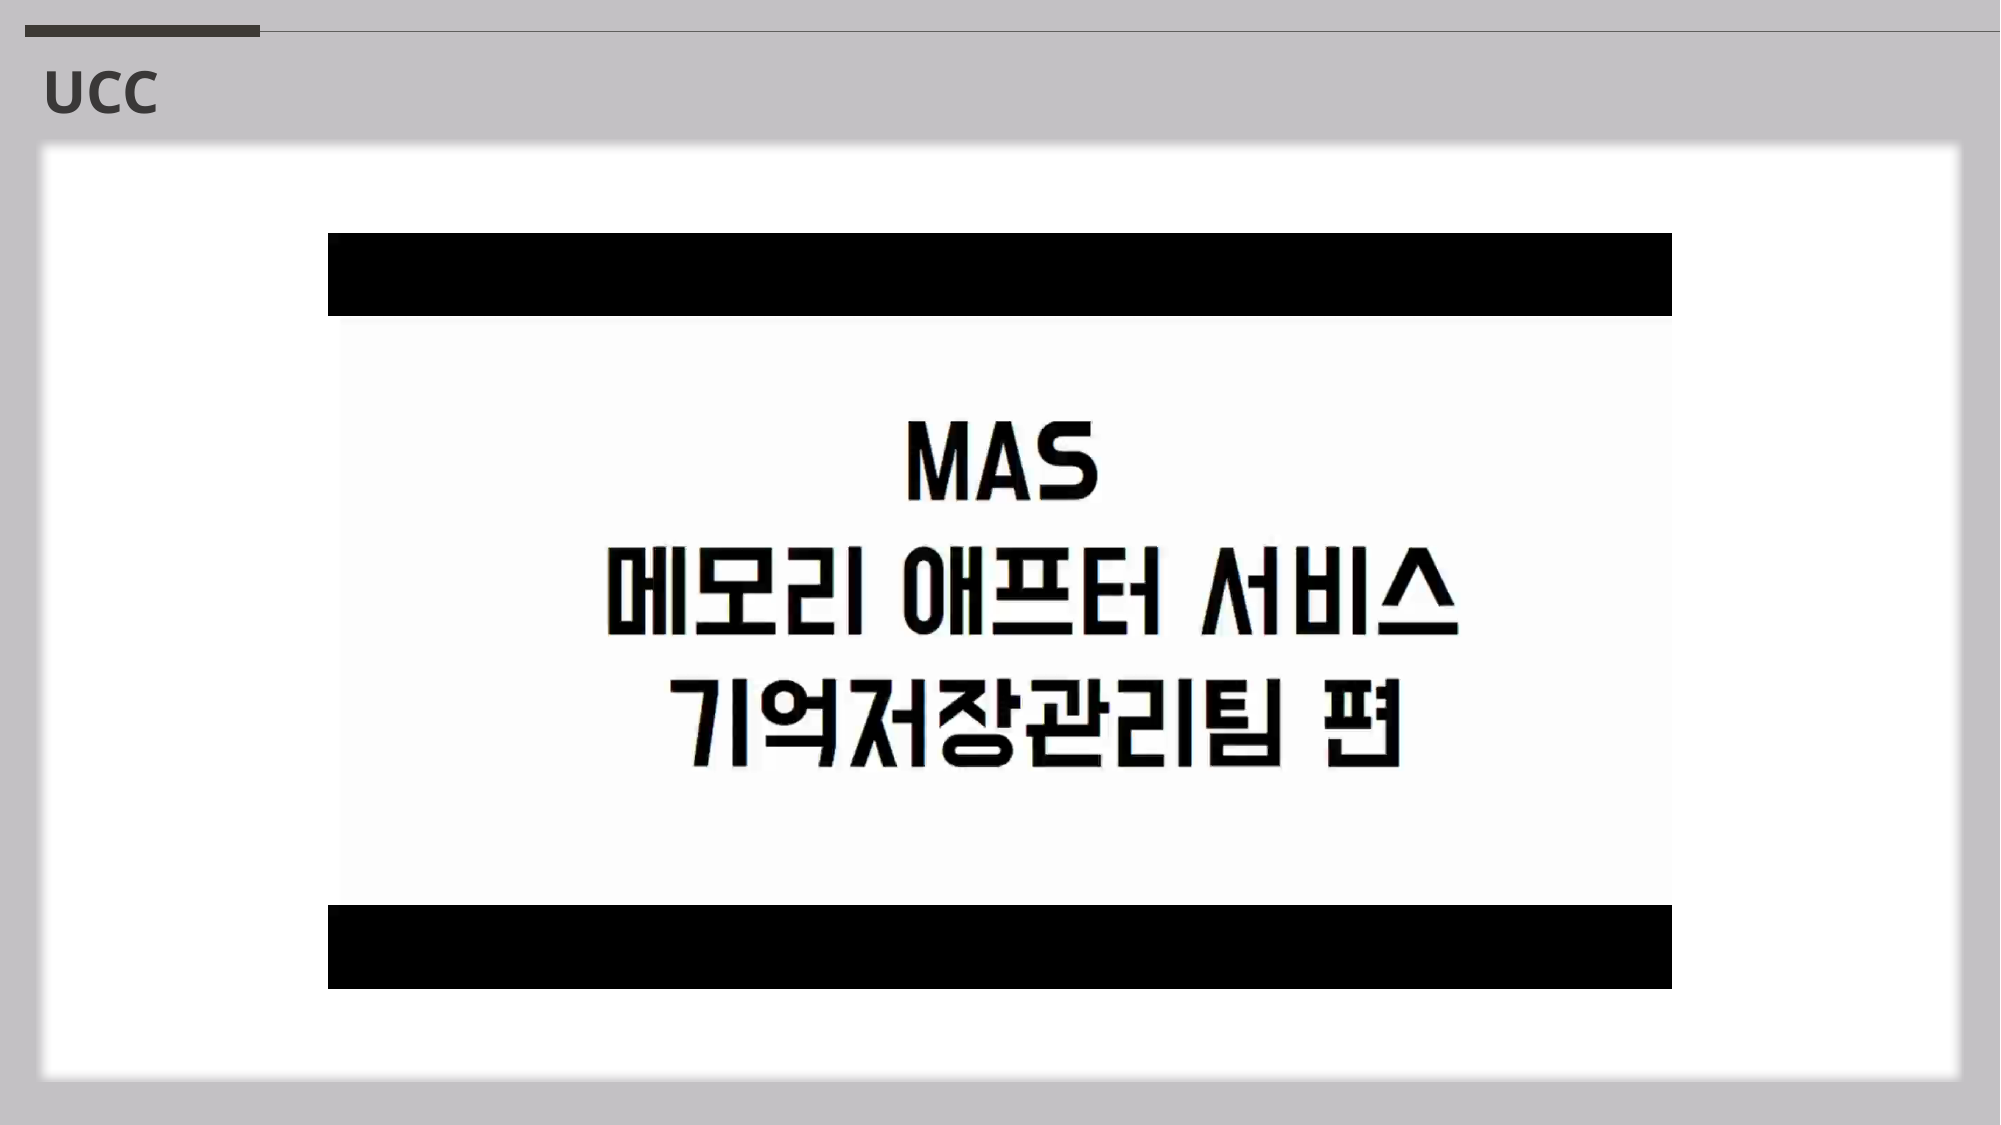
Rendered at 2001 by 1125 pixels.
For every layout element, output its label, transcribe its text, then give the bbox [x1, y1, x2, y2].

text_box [327, 232, 1673, 990]
text_box UCC [28, 47, 559, 133]
text_box [51, 155, 1953, 1071]
